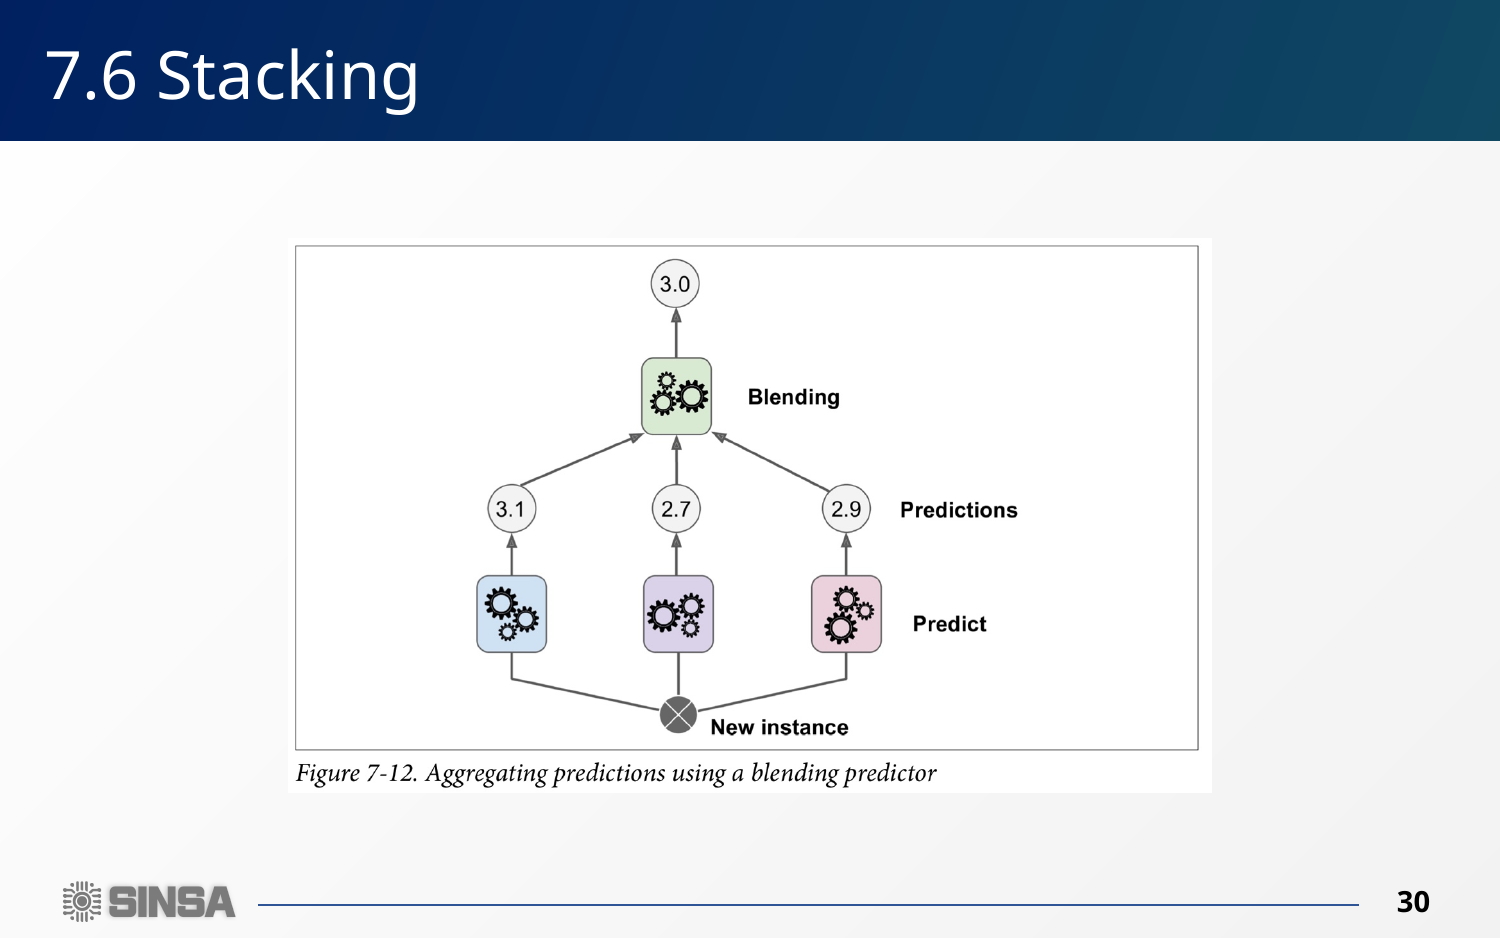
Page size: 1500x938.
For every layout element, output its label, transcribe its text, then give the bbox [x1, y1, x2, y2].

picture [288, 238, 1212, 793]
title 7.6 Stacking [0, 0, 1500, 157]
slide_number 30 [1335, 875, 1445, 926]
